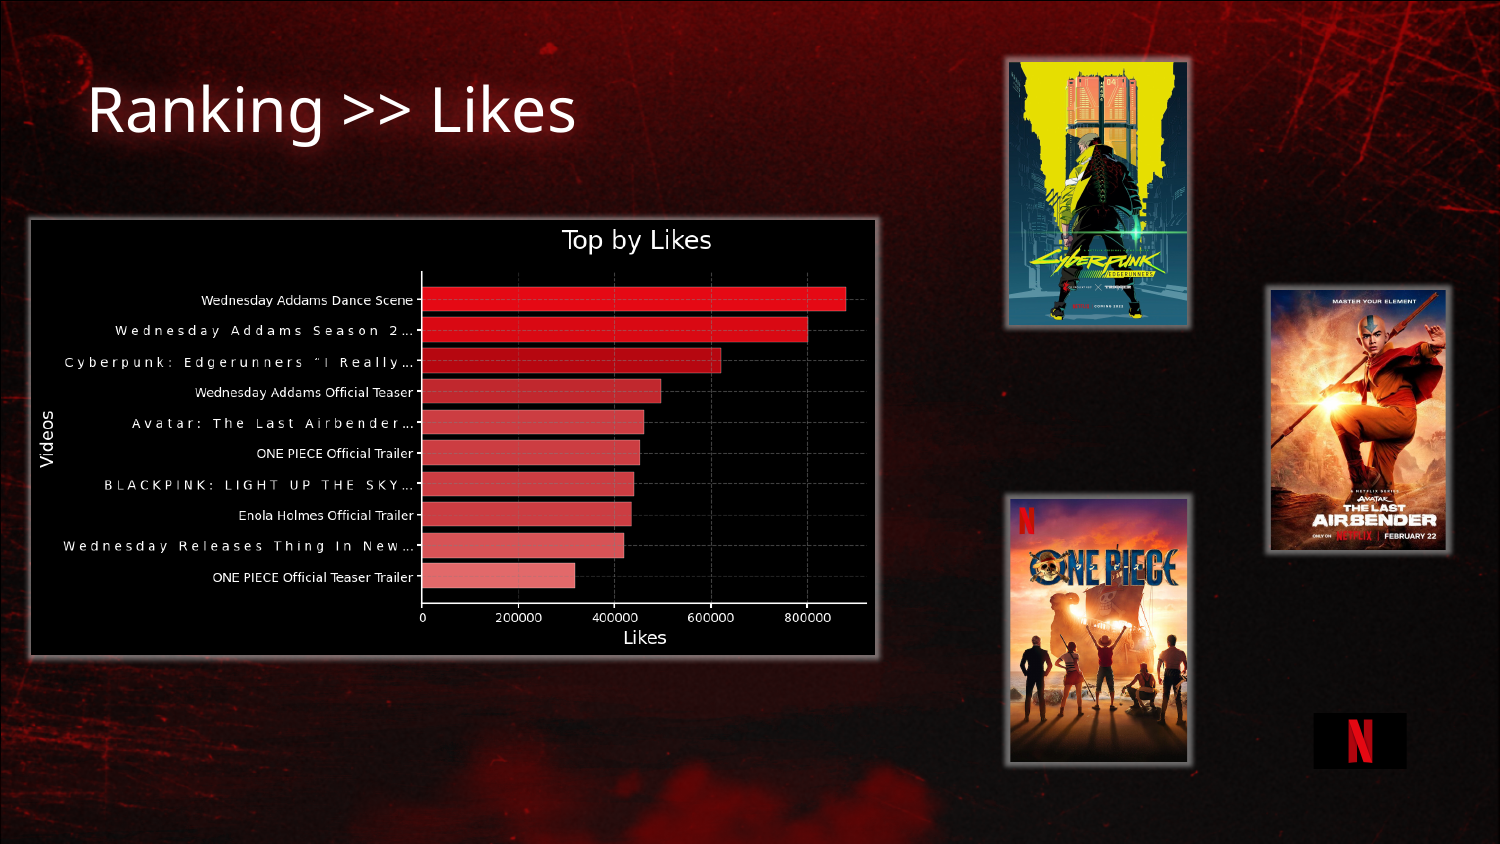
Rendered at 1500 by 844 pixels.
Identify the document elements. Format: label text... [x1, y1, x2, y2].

picture [0, 2, 1500, 844]
title Ranking >> Likes [71, 62, 776, 160]
